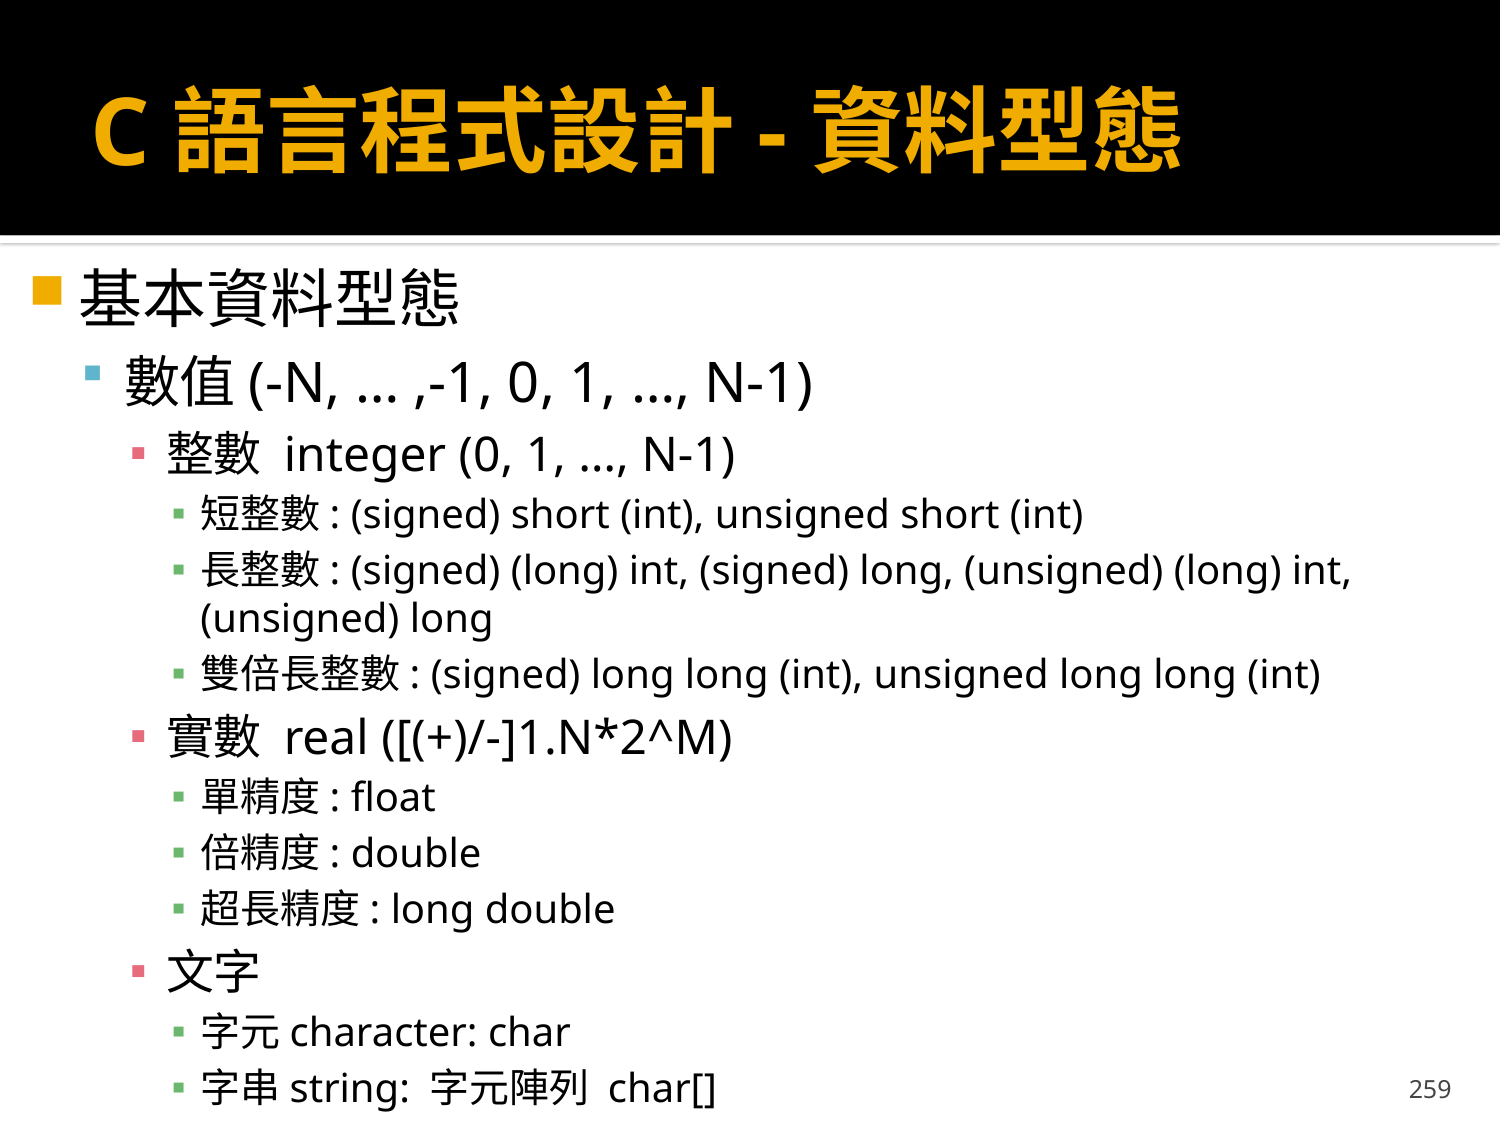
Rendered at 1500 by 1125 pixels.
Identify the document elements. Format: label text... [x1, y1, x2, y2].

title C語言程式設計-資料型態 [75, 25, 1425, 231]
slide_number 259 [1345, 1062, 1467, 1108]
list 基本資料型態 數值(-N, … ,-1, 0, 1, …, N-1) 整數 integer (0, 1, …, N-1) 短整數: (signed) short (int), unsigned short (int) 長整數: (signed) (long) int, (signed) long, (unsigned) (long) int, (unsigned) long 雙倍長整數: (signed) long long (int), unsigned long long (int) 實數 real ([(+)/-]1.N*2^M) 單精度: float 倍精度: double 超長精度: long double 文字 字元character: char 字串string: 字元陣列 char[] [0, 243, 1500, 1125]
